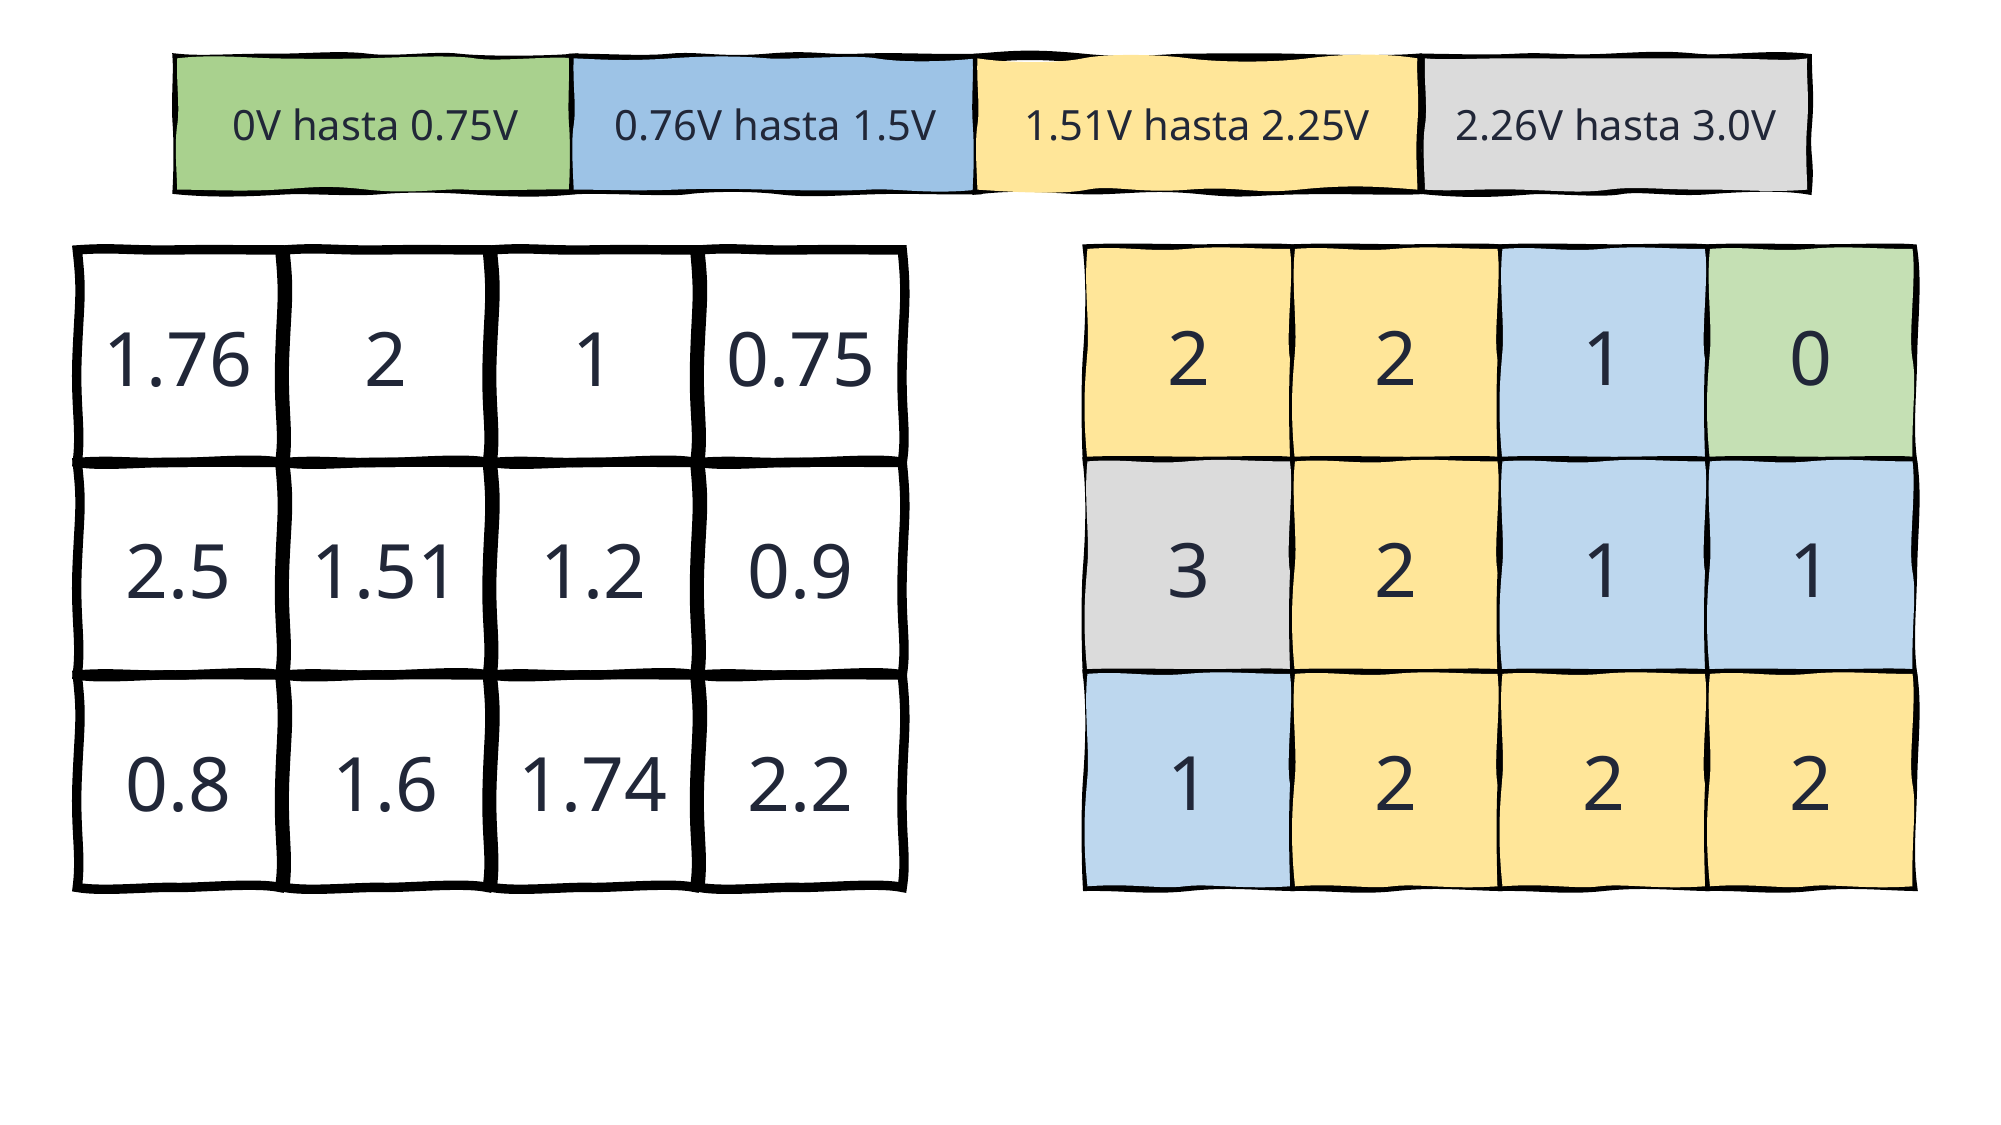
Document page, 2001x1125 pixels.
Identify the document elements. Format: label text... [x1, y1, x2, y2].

text_box 2.26V hasta 3.0V [1423, 55, 1810, 194]
text_box 1 [1707, 459, 1916, 672]
text_box 2 [1292, 247, 1501, 460]
text_box 2 [1292, 672, 1501, 890]
text_box 1 [1499, 247, 1709, 460]
text_box 1.51V hasta 2.25V [975, 54, 1420, 193]
text_box 0.76V hasta 1.5V [572, 55, 976, 193]
text_box 0 [1707, 247, 1916, 460]
text_box 1 [1084, 672, 1294, 890]
text_box 0V hasta 0.75V [175, 55, 573, 193]
text_box 2 [1084, 247, 1294, 460]
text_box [77, 249, 903, 888]
text_box 1 [1499, 459, 1709, 672]
text_box 3 [1084, 459, 1294, 672]
text_box 2 [1292, 459, 1501, 672]
text_box 2 [1499, 672, 1709, 890]
text_box 2 [1707, 672, 1916, 890]
